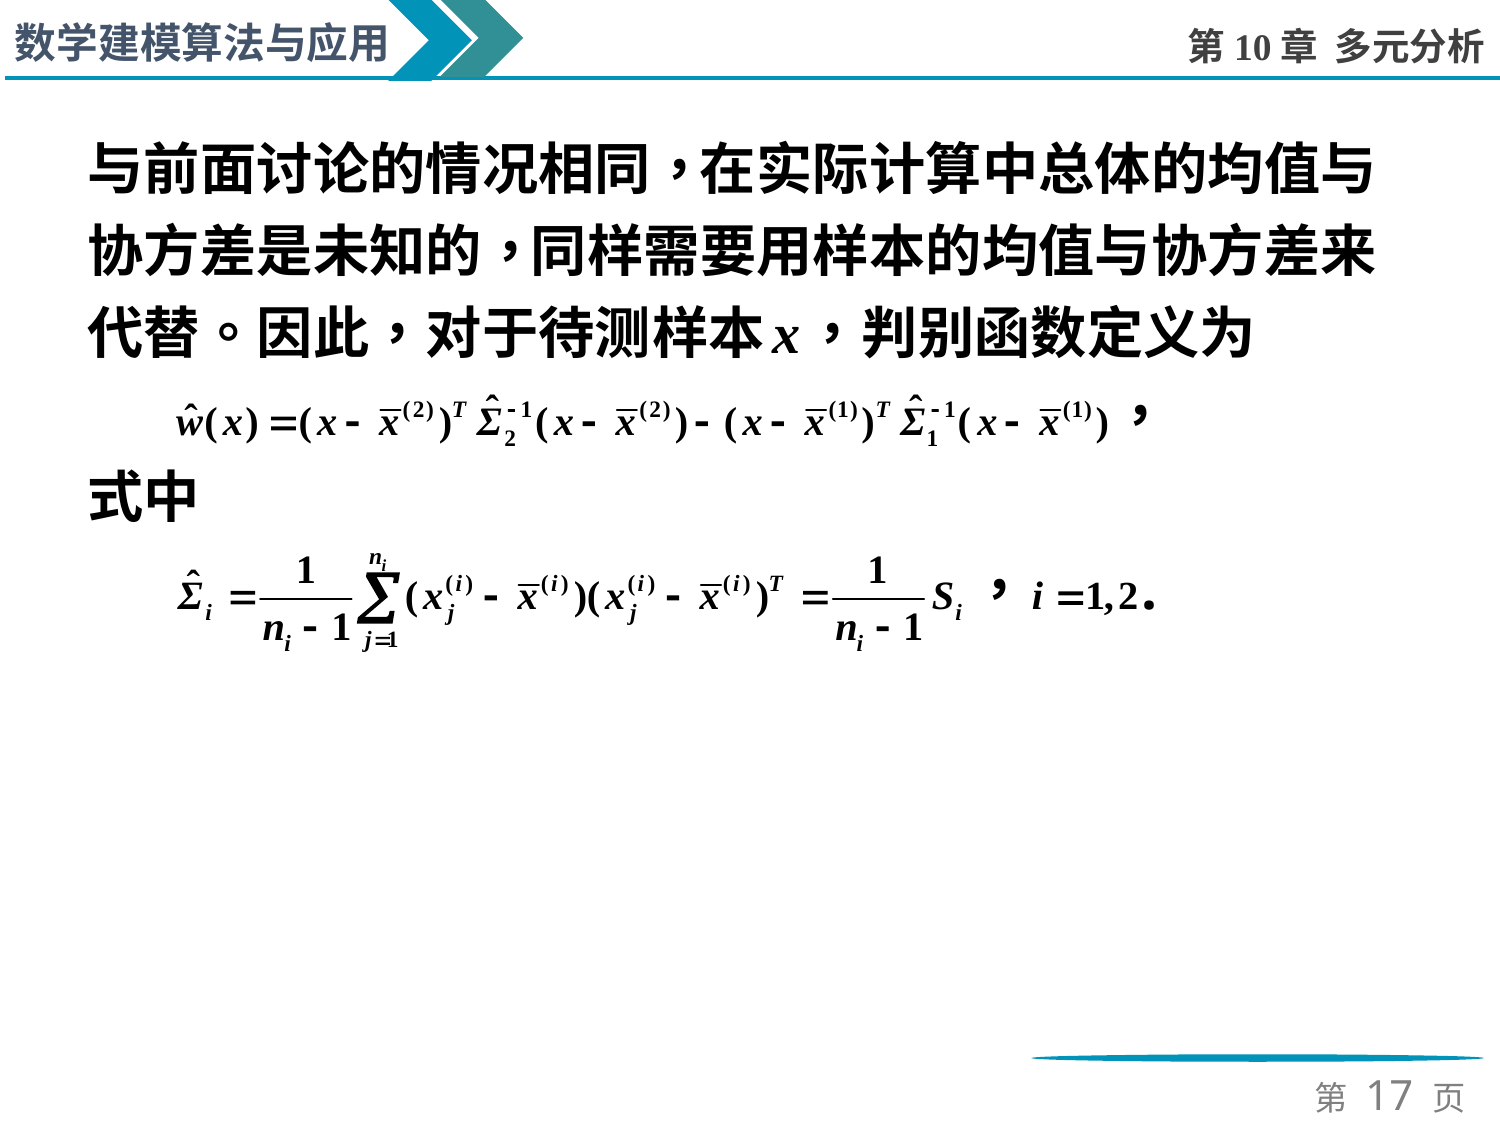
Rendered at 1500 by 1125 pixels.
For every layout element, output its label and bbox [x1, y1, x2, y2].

text_box [87, 132, 1377, 690]
